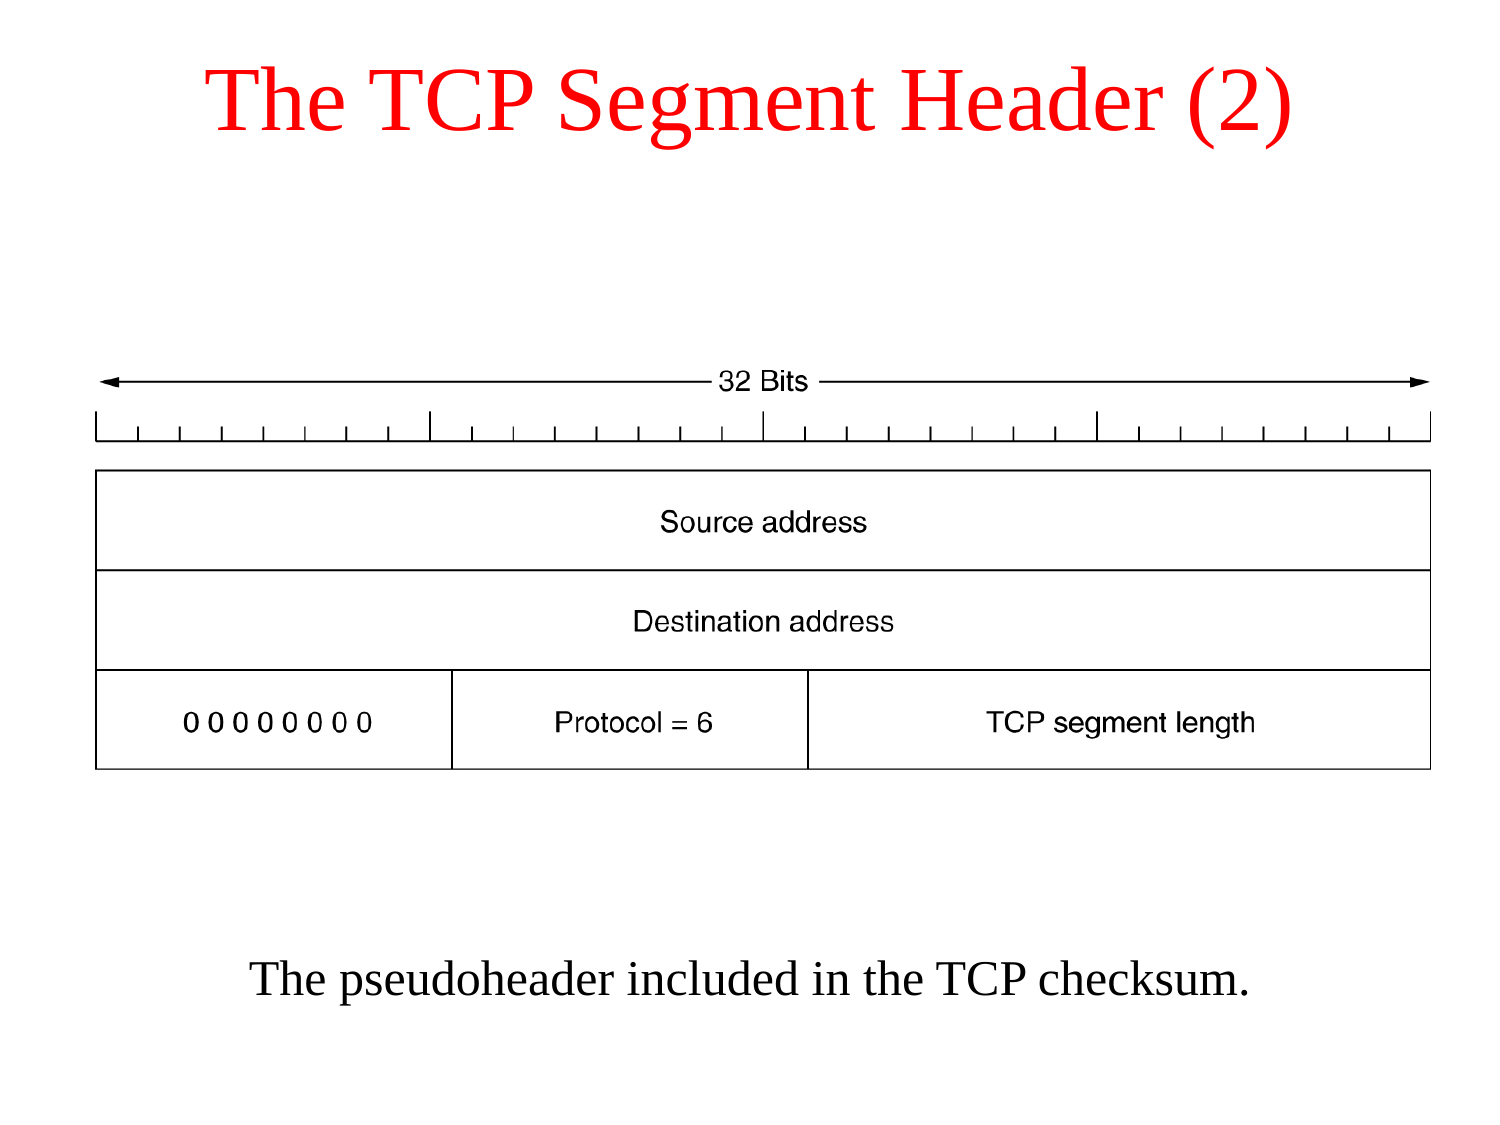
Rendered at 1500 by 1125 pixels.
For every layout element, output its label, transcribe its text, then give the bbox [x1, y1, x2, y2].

picture [95, 363, 1431, 770]
title The TCP Segment Header (2) [0, 0, 1500, 188]
list The pseudoheader included in the TCP checksum. [0, 937, 1500, 1076]
